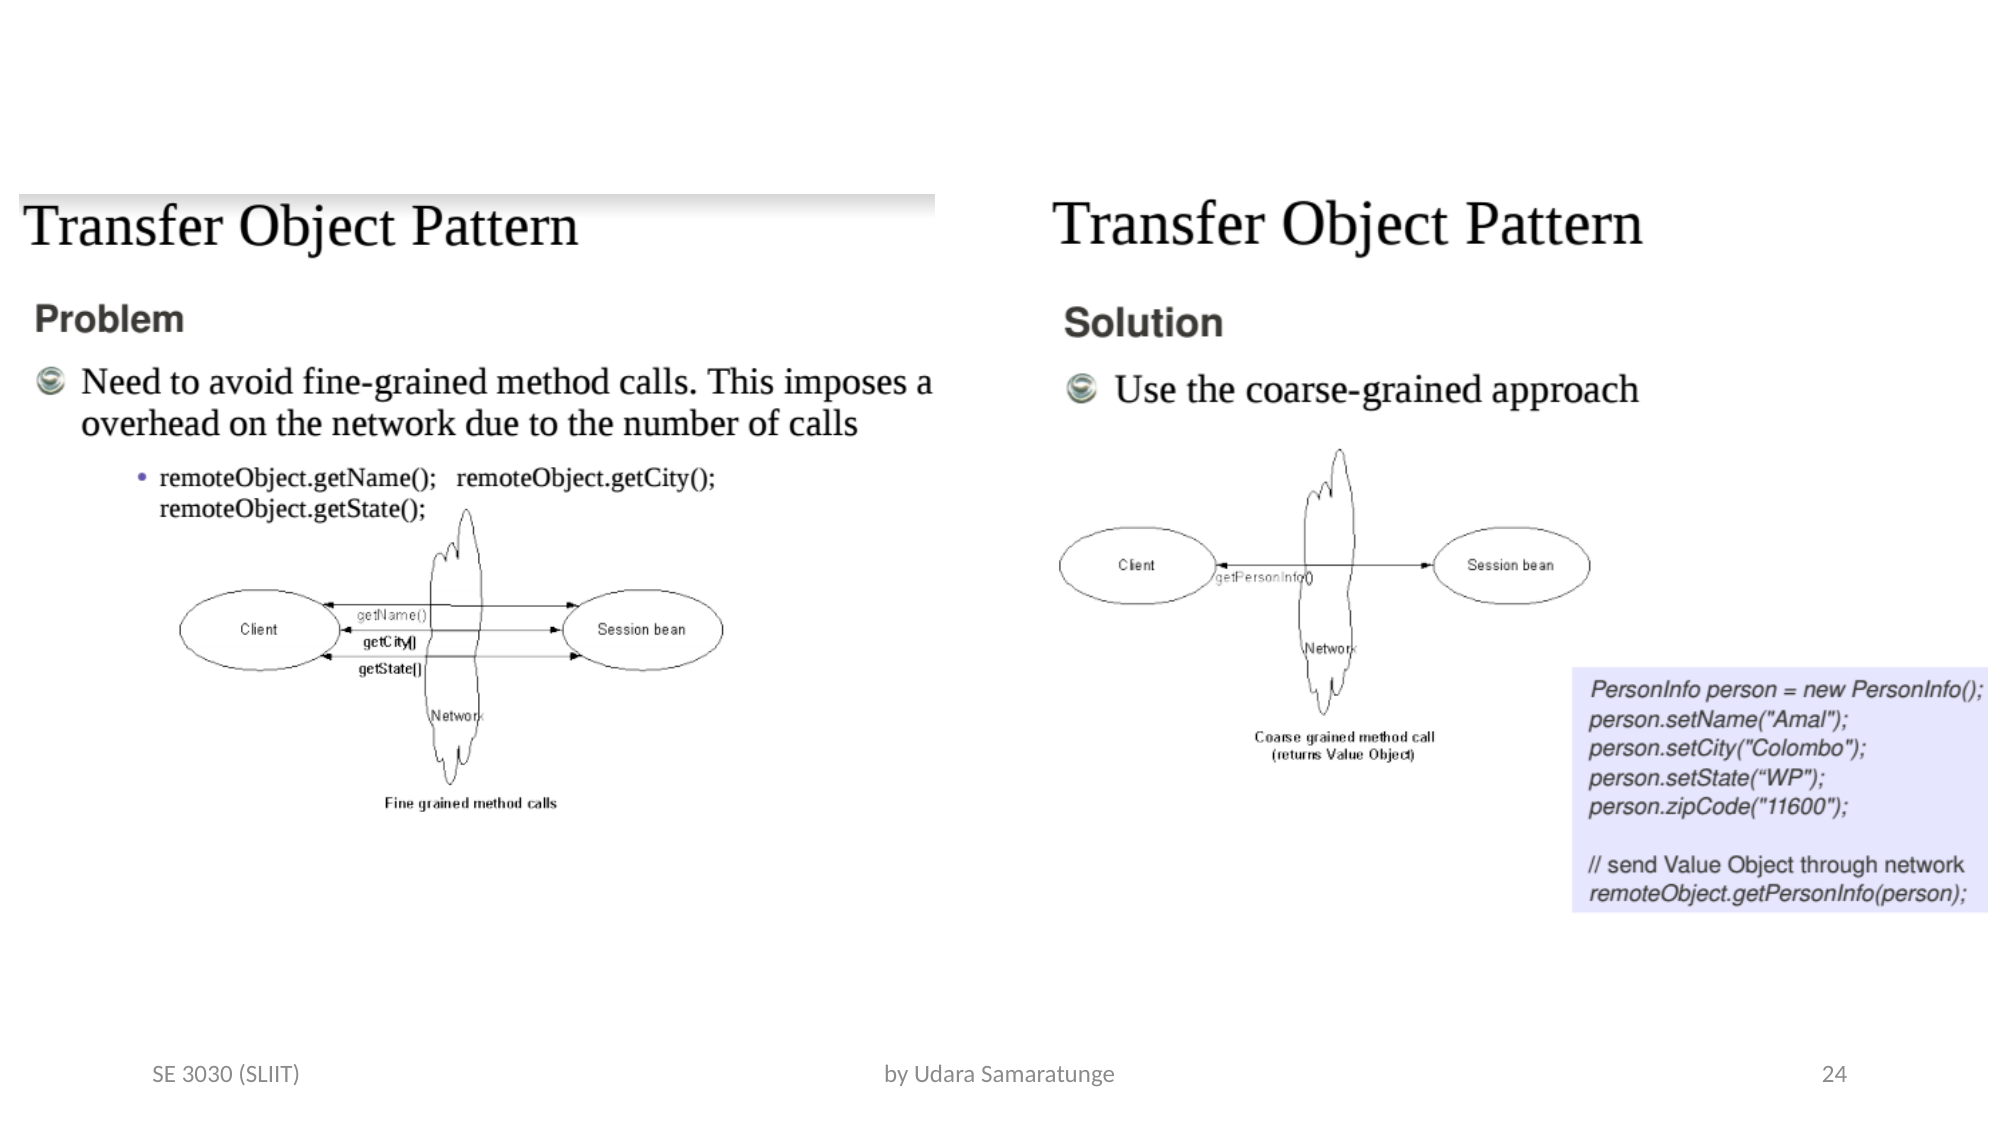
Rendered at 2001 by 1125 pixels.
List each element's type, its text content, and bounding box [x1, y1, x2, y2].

footer by Udara Samaratunge [662, 1042, 1338, 1103]
picture [18, 194, 935, 816]
picture [1048, 194, 1988, 924]
slide_number SE 3030 (SLIIT) [137, 1042, 588, 1103]
slide_number 24 [1412, 1042, 1863, 1103]
